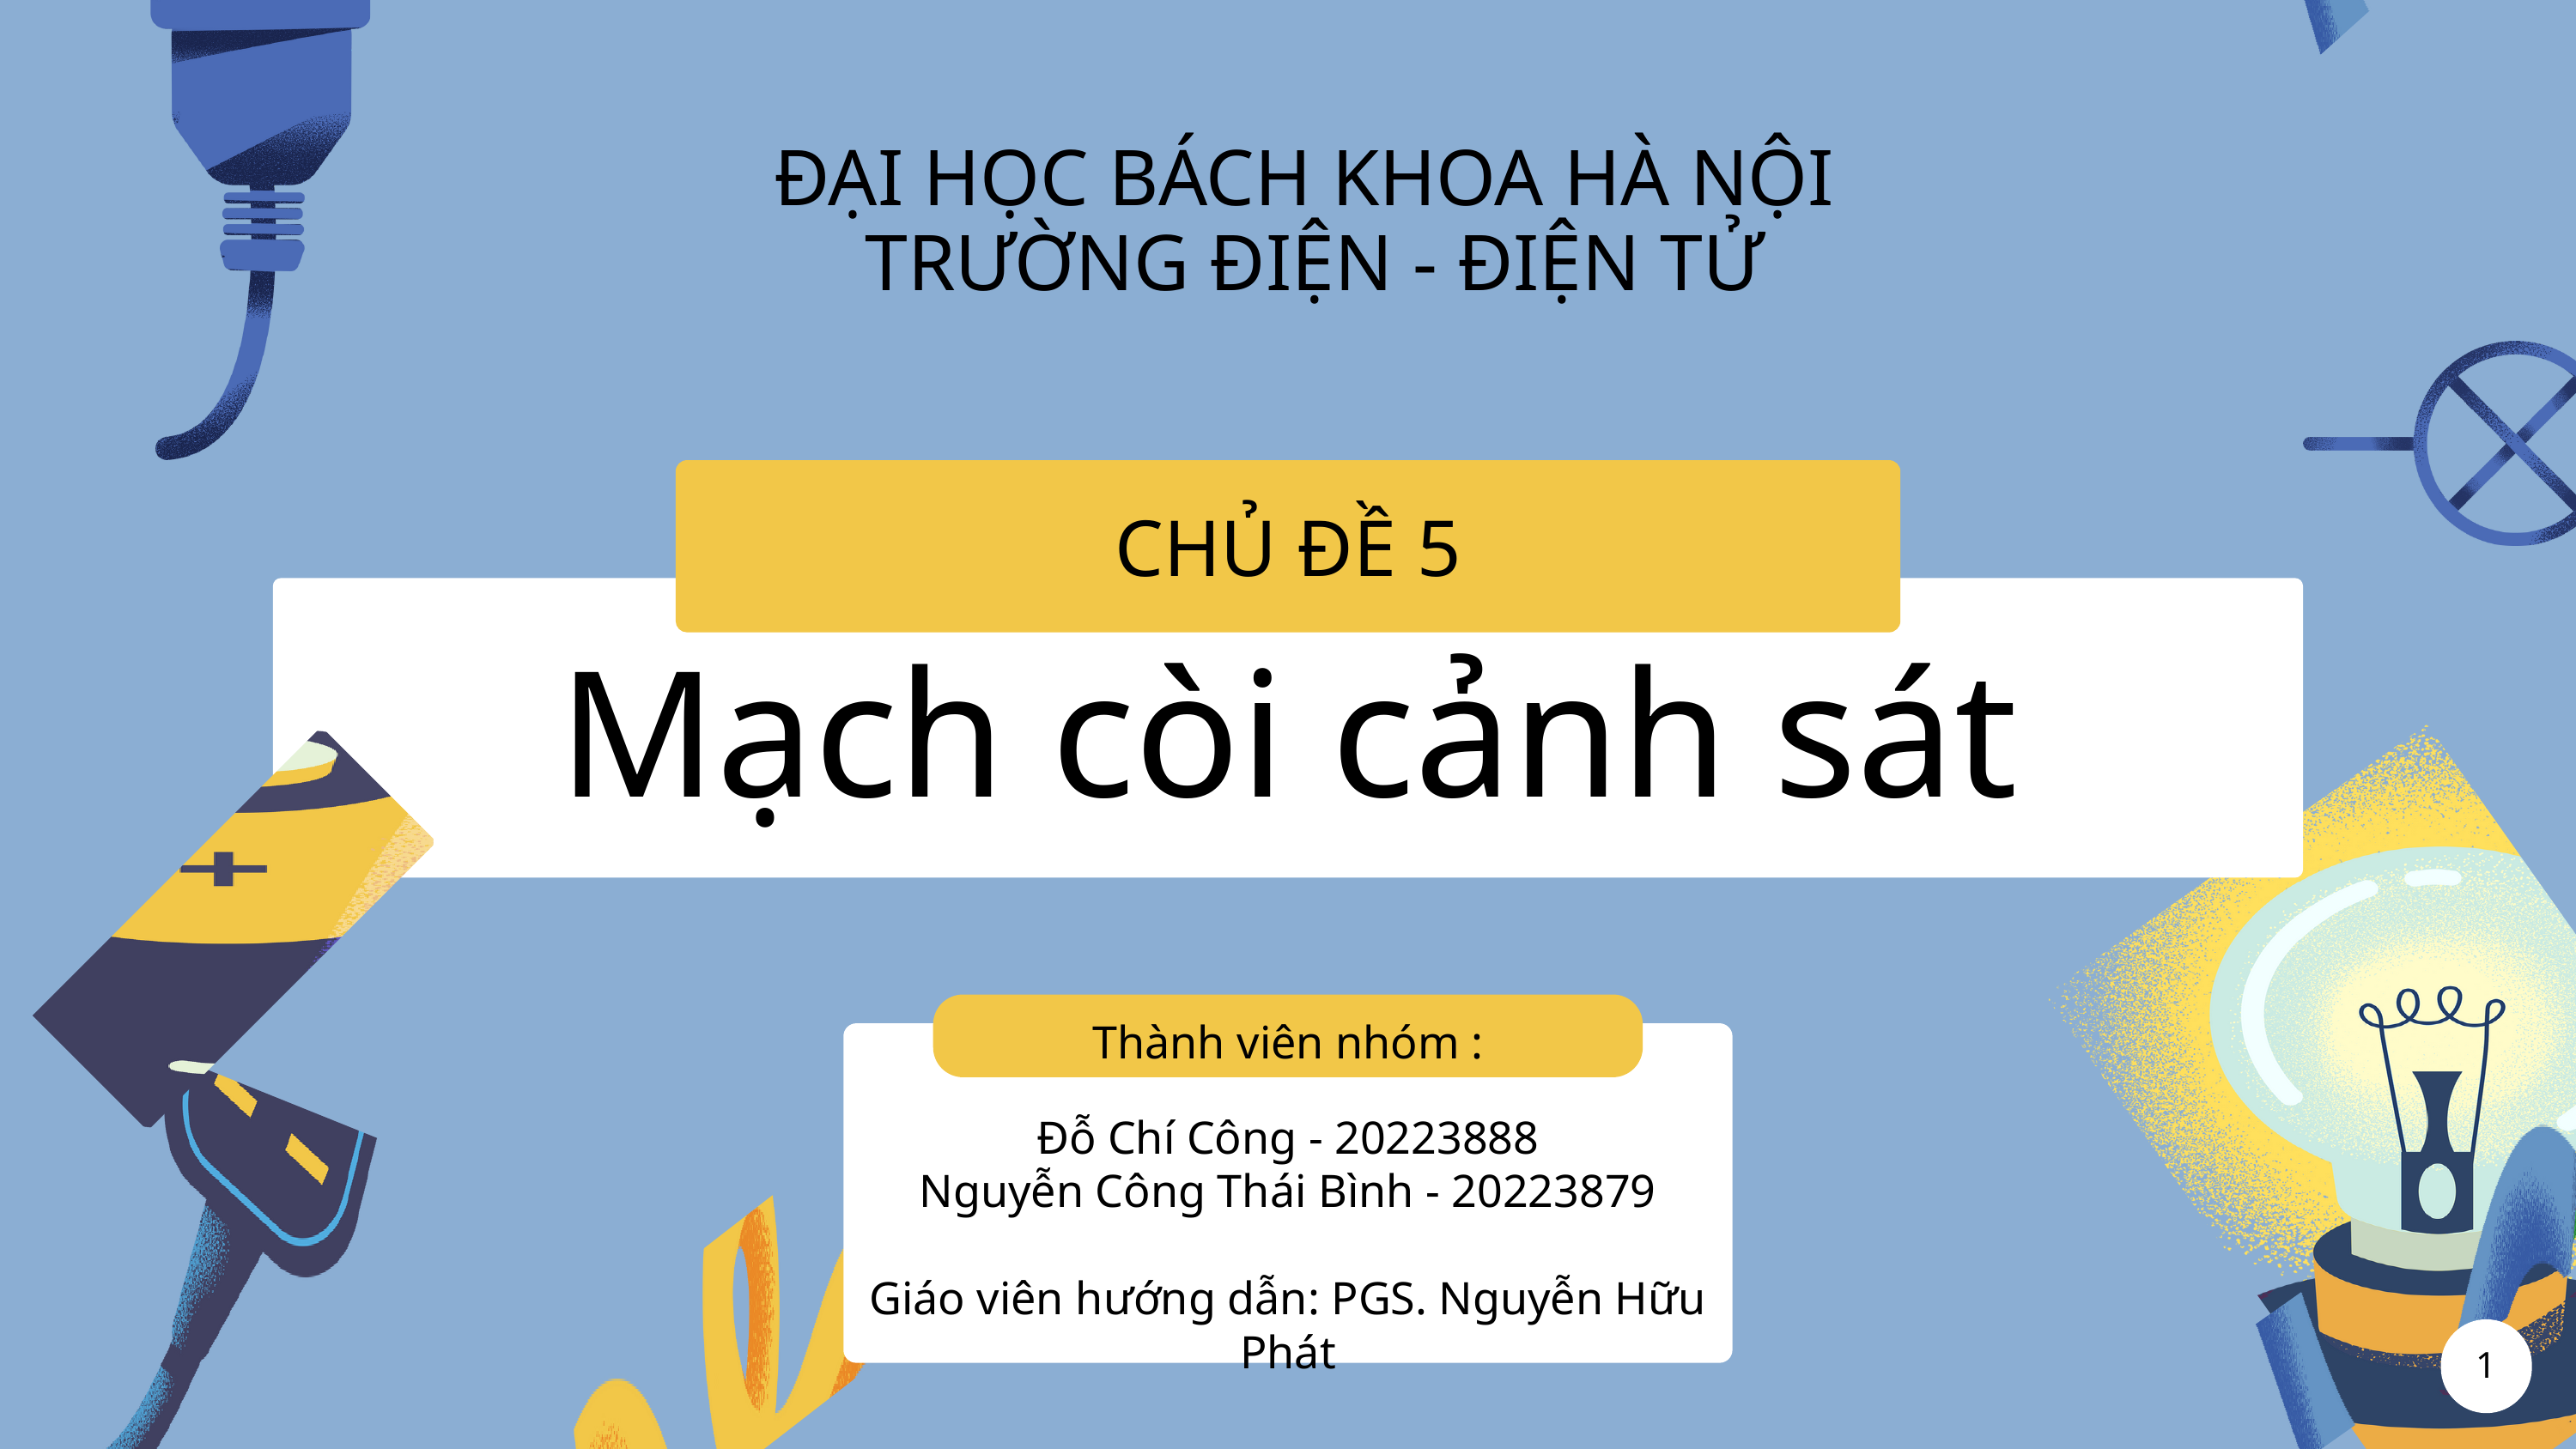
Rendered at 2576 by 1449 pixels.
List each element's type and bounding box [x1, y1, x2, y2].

text_box [0, 985, 408, 1449]
text_box [557, 77, 2050, 343]
text_box [2351, 1270, 2576, 1449]
text_box [2057, 0, 2382, 257]
text_box [272, 459, 2304, 878]
text_box [2303, 341, 2576, 546]
text_box [32, 780, 392, 1131]
text_box [842, 994, 1733, 1363]
text_box [2044, 724, 2576, 1313]
text_box [150, 0, 371, 461]
text_box [2078, 1098, 2576, 1449]
text_box [445, 1144, 866, 1449]
text_box [2440, 1319, 2532, 1414]
